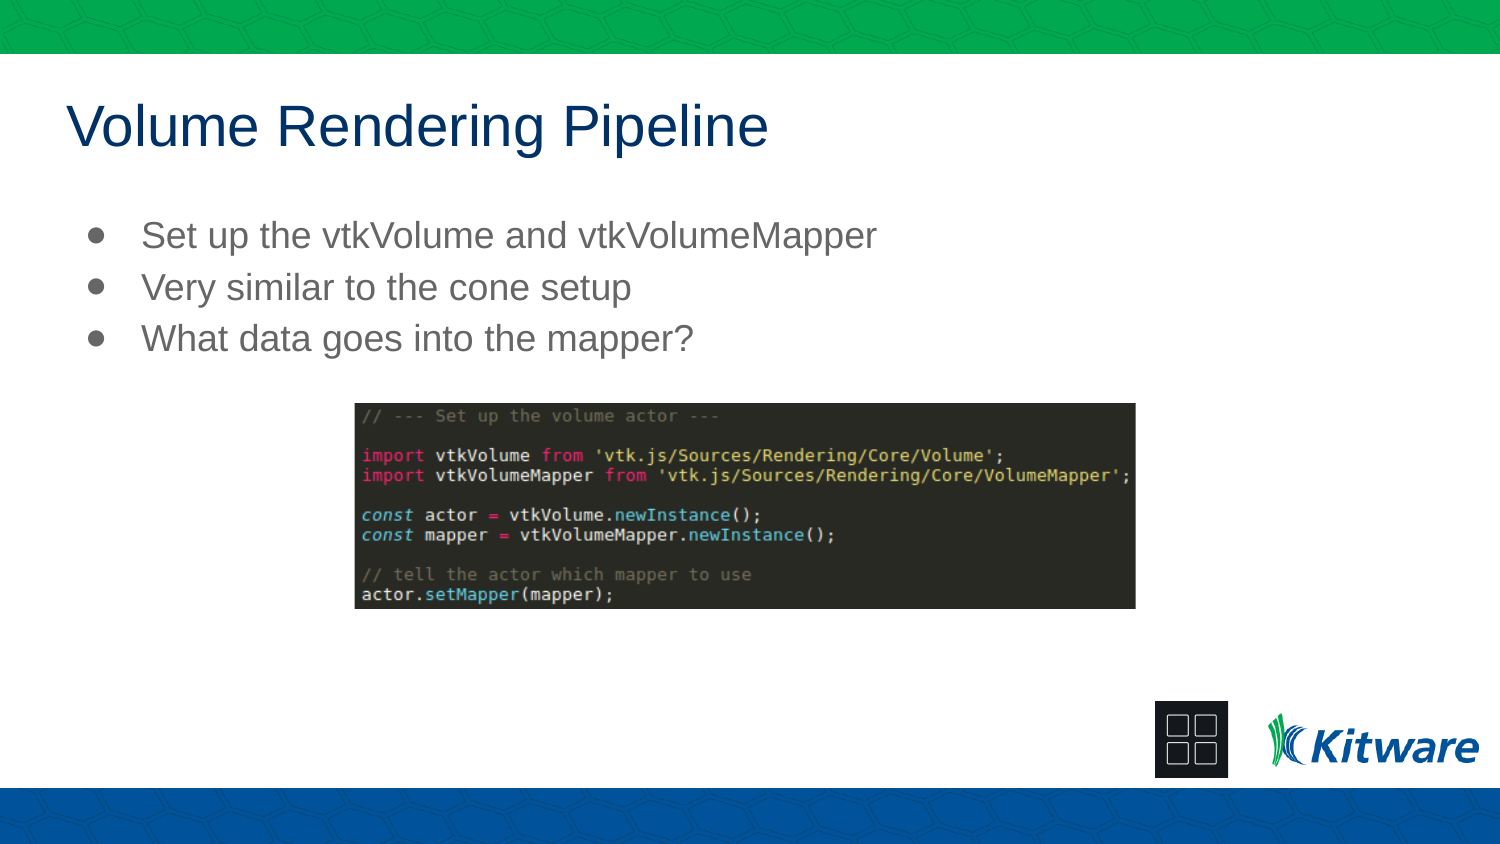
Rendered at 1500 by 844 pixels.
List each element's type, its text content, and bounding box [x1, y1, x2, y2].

title Volume Rendering Pipeline [51, 72, 1449, 167]
list Set up the vtkVolume and vtkVolumeMapper Very similar to the cone setup What data goes into the mapper? [51, 189, 1449, 750]
picture [0, 0, 1500, 844]
